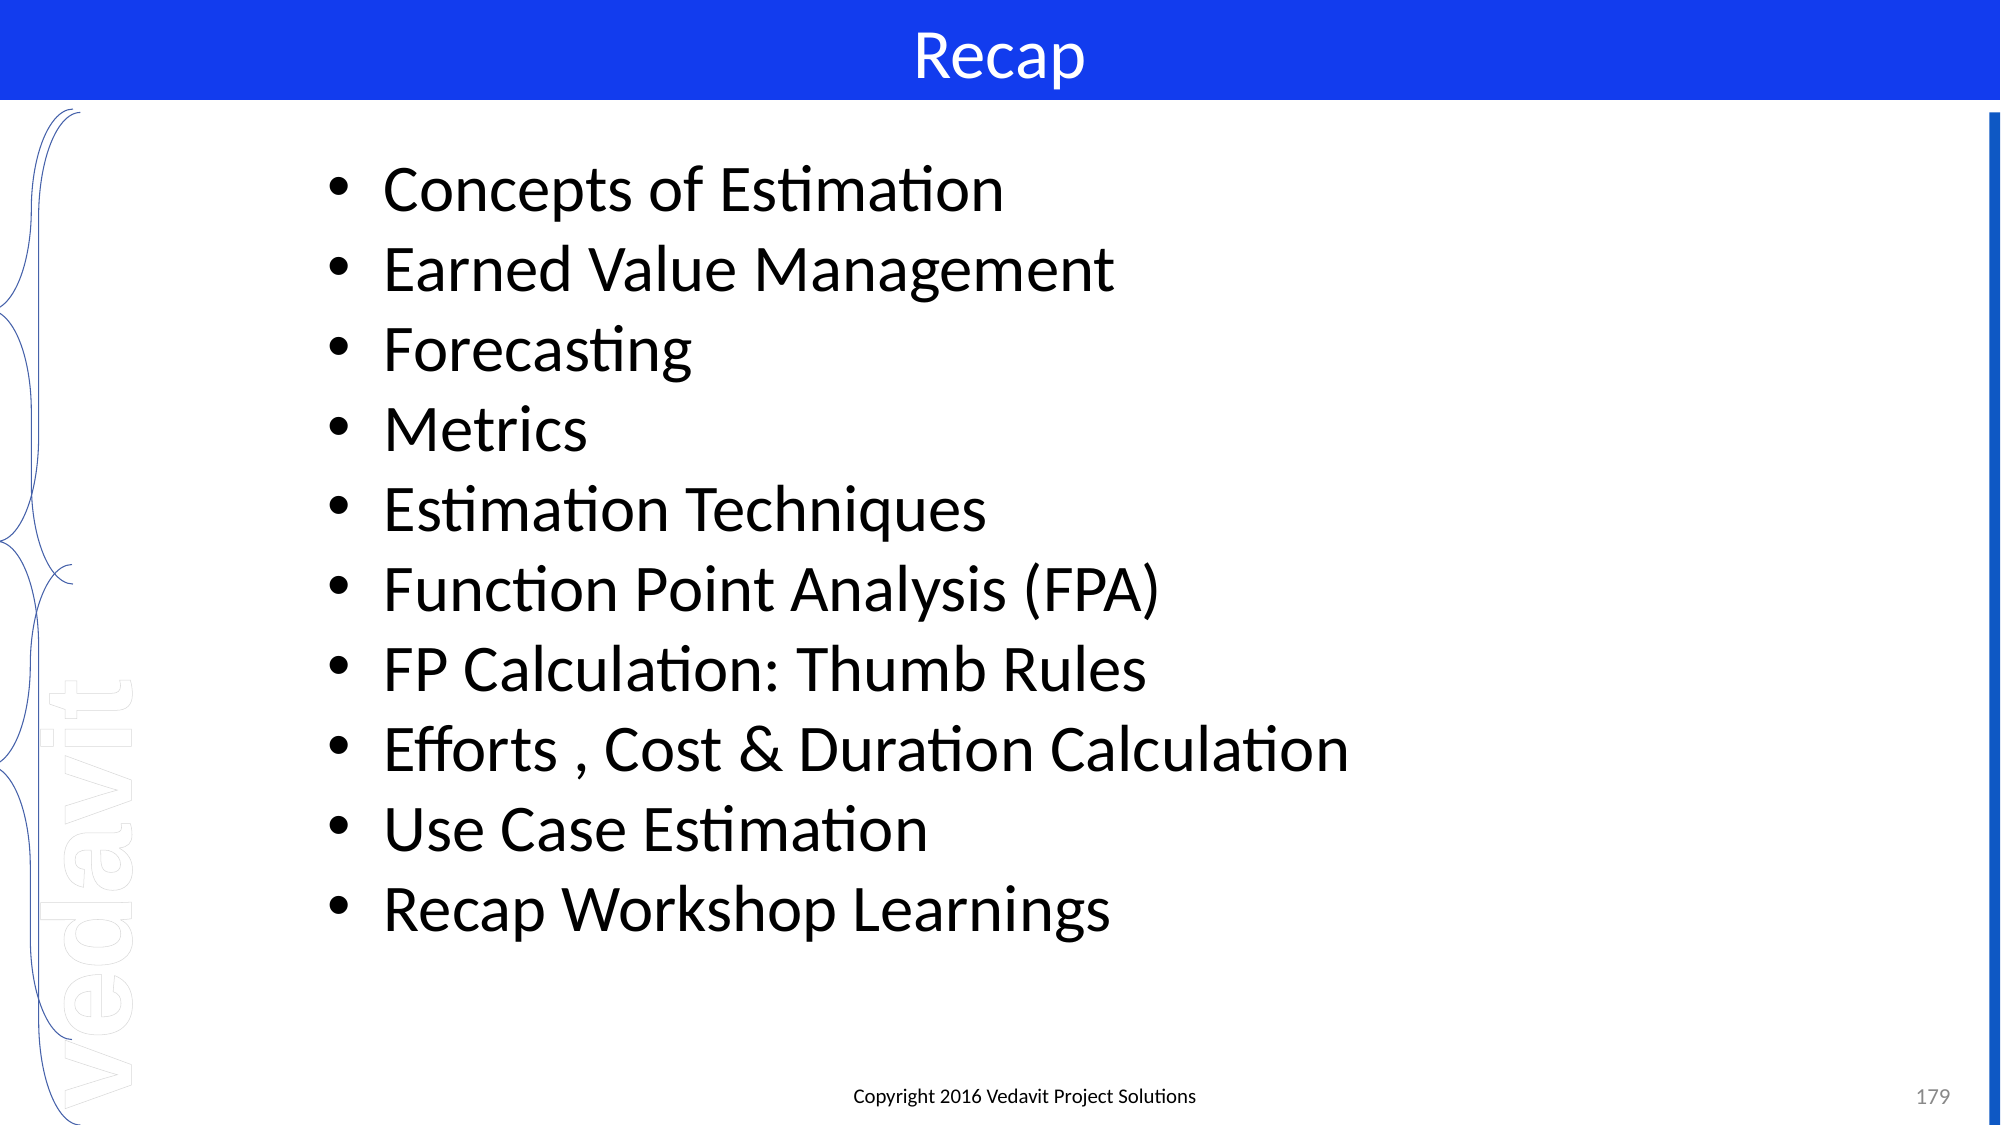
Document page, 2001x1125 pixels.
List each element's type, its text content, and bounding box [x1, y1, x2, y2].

slide_number 179 [1866, 1065, 2000, 1125]
title Recap [0, 0, 2000, 100]
list Concepts of Estimation Earned Value Management Forecasting Metrics Estimation Techniques Function Point Analysis (FPA) FP Calculation: Thumb Rules Efforts , Cost & Duration Calculation Use Case Estimation Recap Workshop Learnings [312, 137, 1663, 975]
